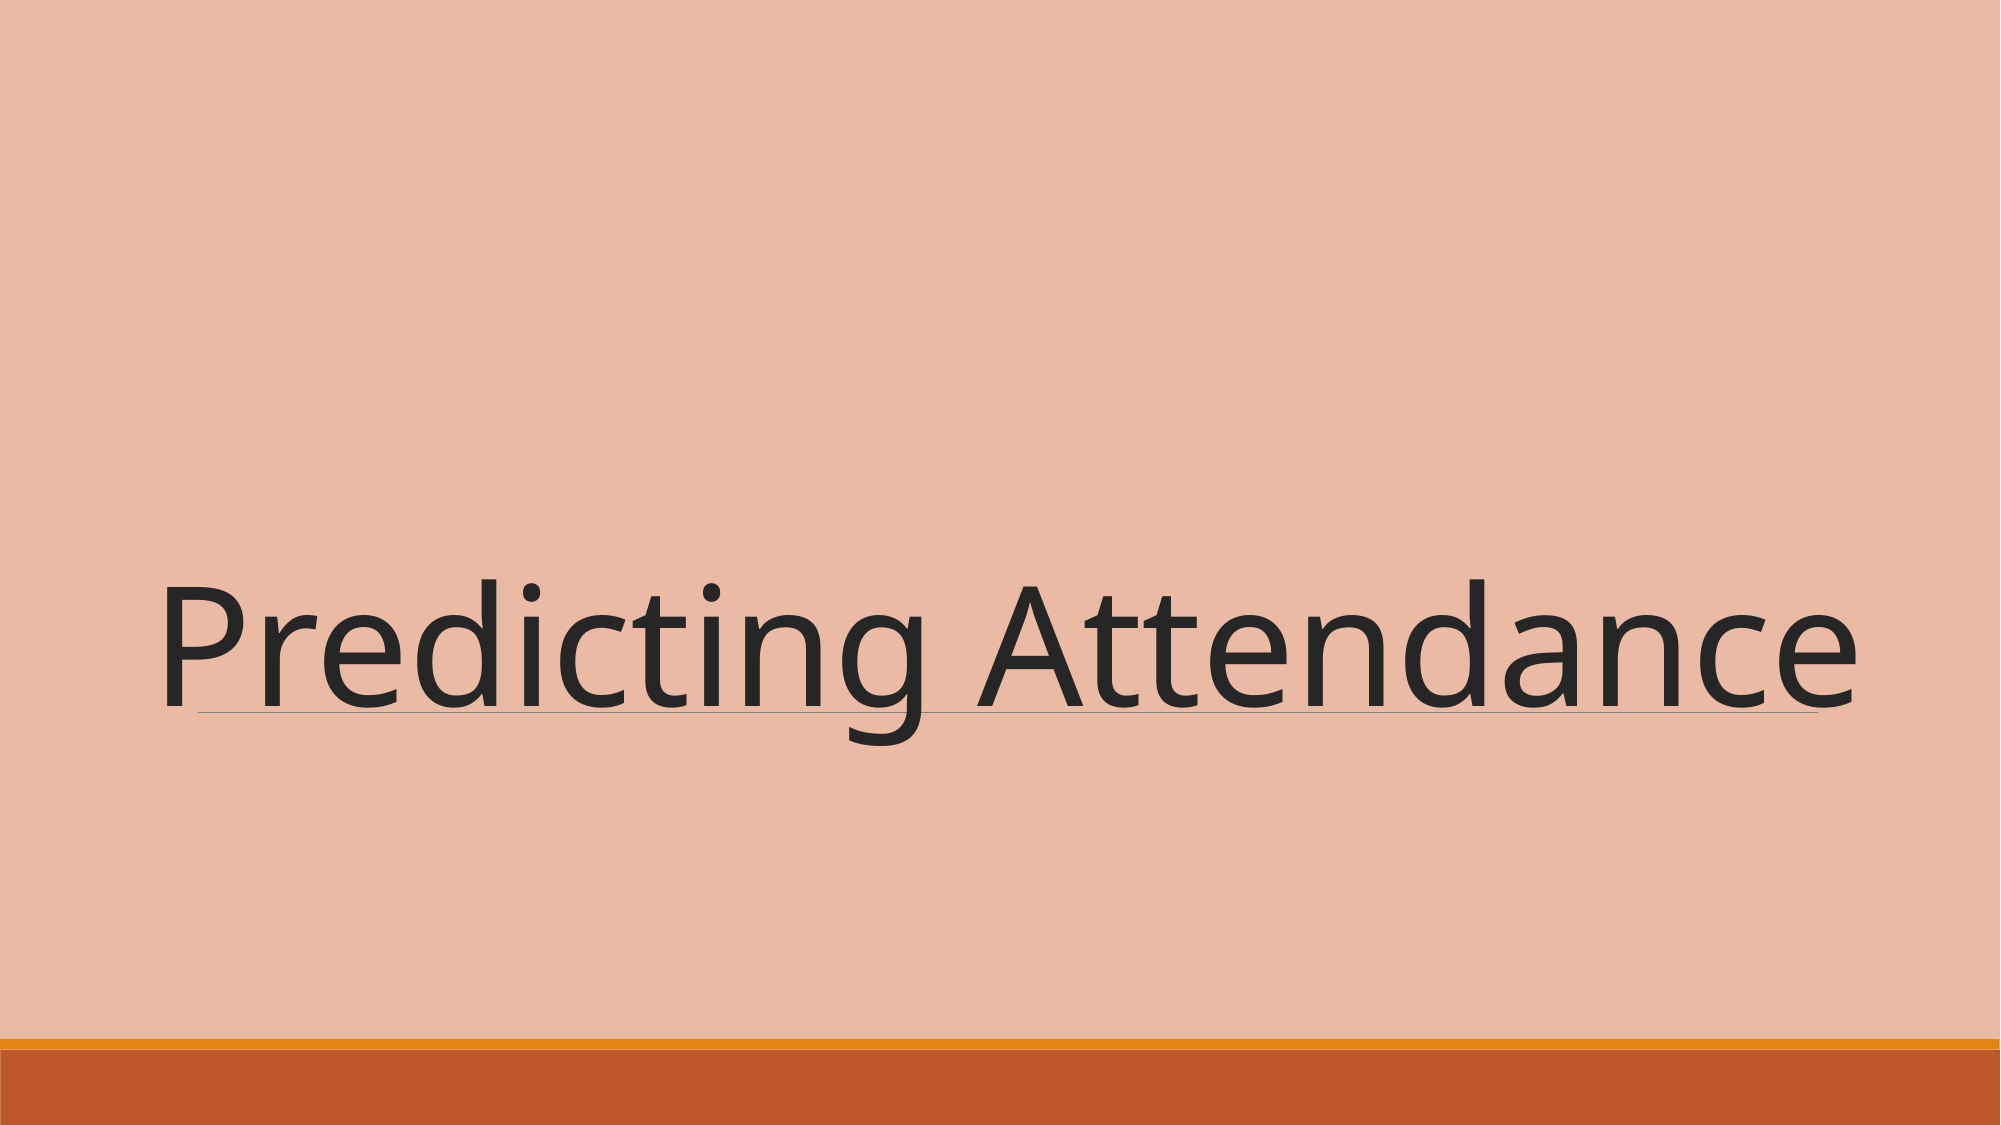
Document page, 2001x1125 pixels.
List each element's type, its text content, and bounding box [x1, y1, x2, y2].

title Predicting Attendance [136, 280, 1971, 749]
